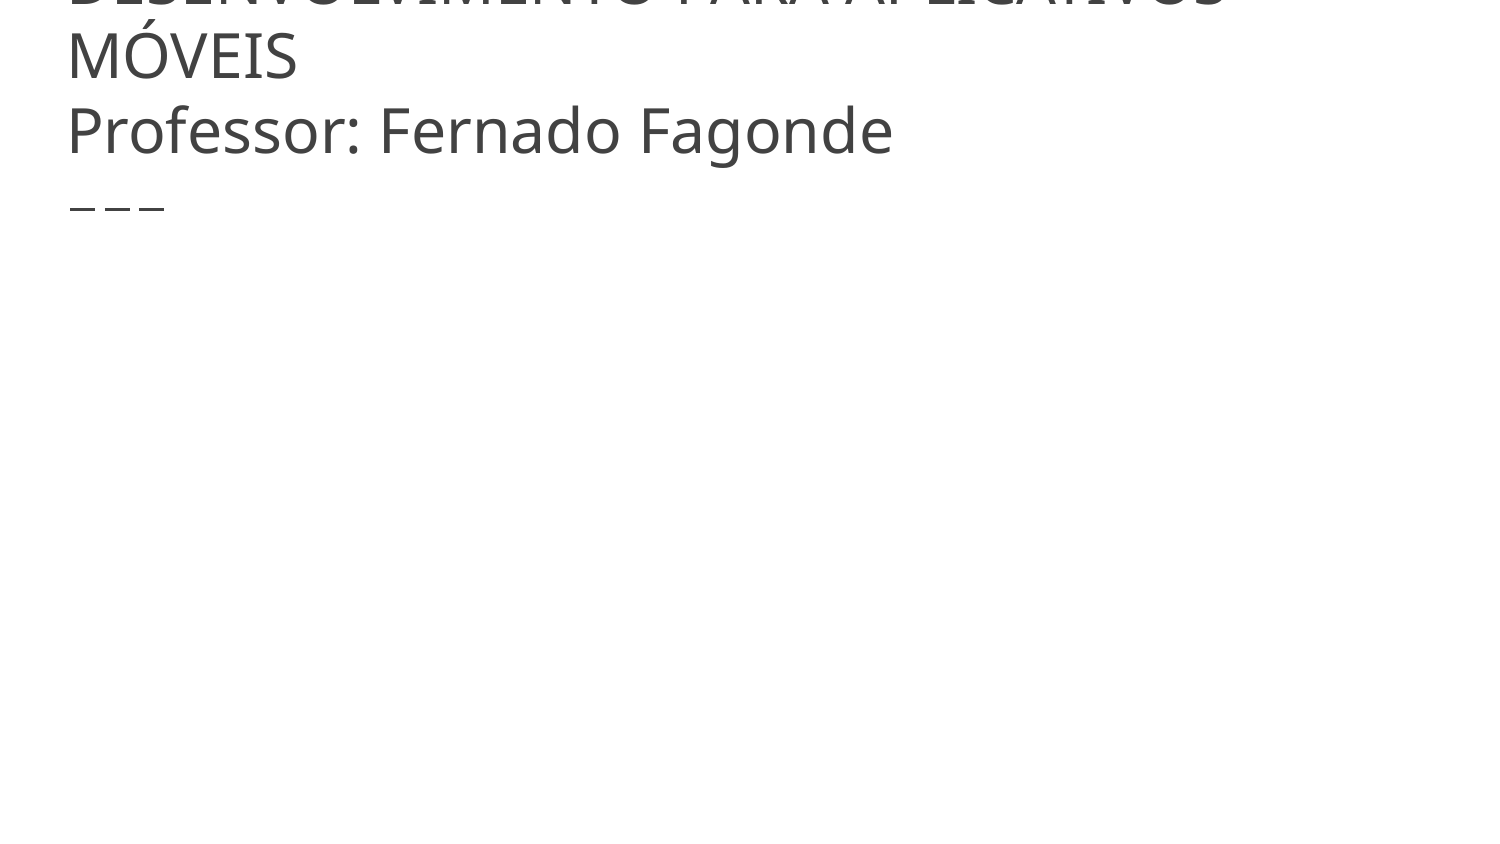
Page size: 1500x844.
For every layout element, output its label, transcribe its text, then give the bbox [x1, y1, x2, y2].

title DESENVOLVIMENTO PARA APLICATIVOS MÓVEIS Professor: Fernado Fagonde [51, 61, 1449, 182]
